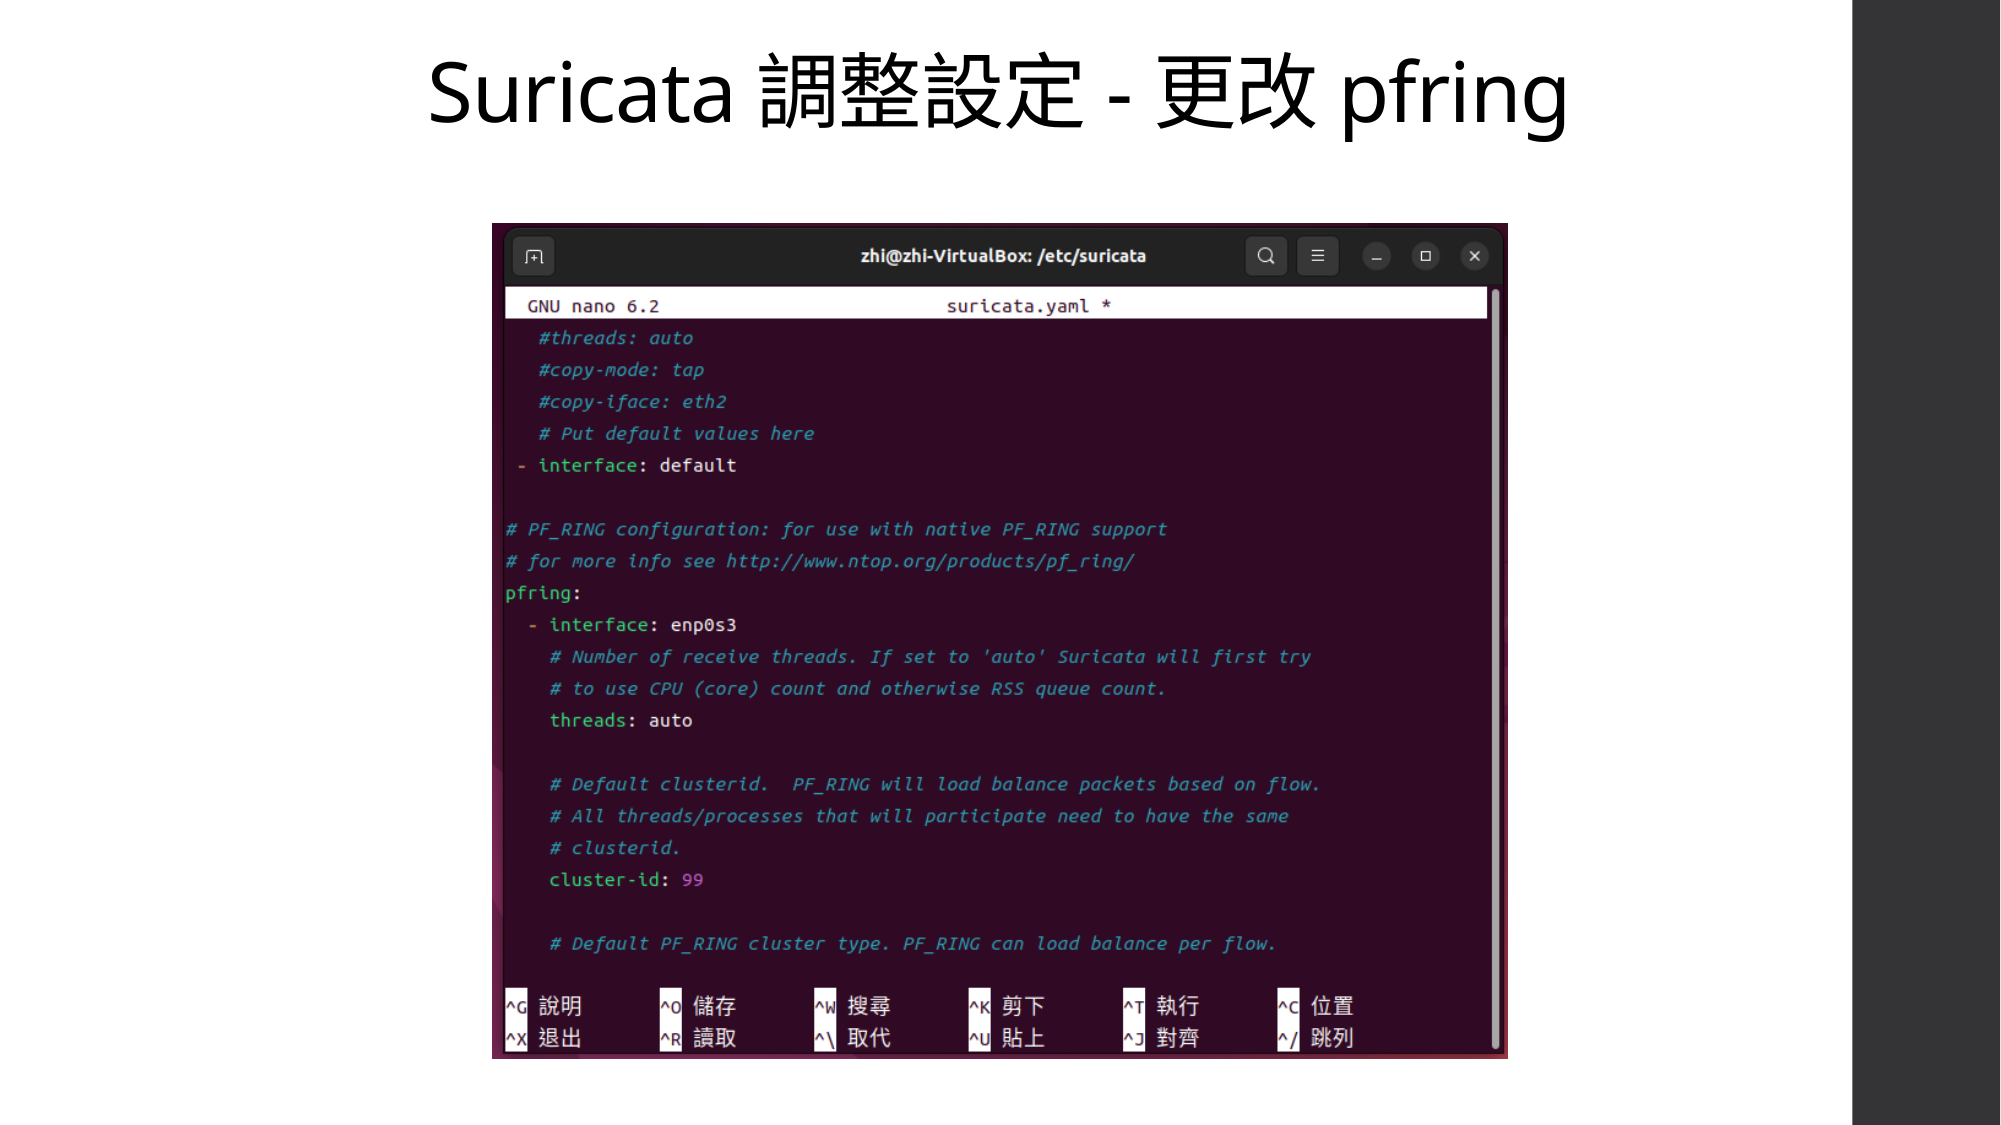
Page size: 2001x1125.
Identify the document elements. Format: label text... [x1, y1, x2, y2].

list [491, 223, 1509, 1060]
title Suricata調整設定-更改pfring [204, 0, 1795, 149]
